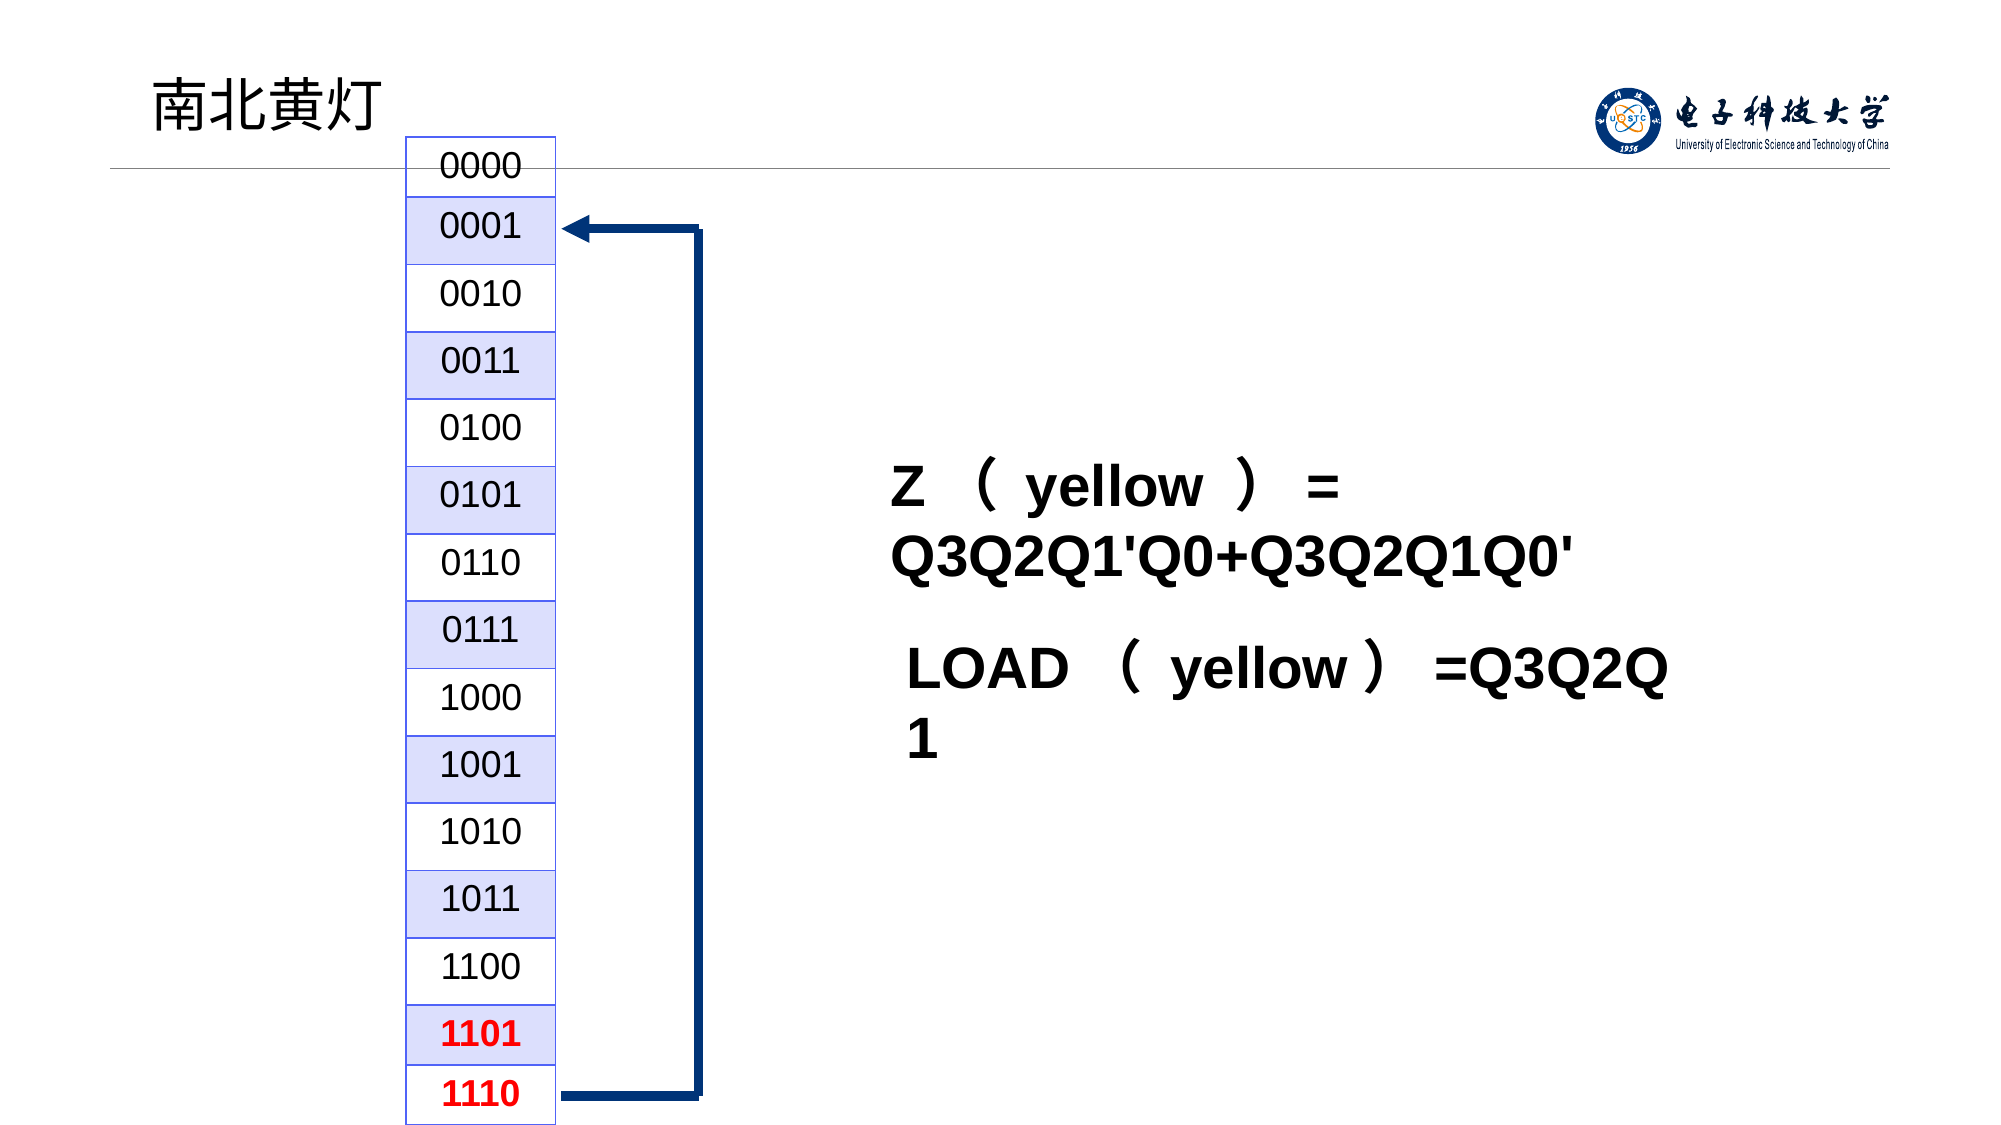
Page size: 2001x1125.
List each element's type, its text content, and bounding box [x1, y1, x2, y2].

text_box 南北黄灯 [136, 60, 407, 146]
table_cell 0001 [407, 198, 555, 264]
table_cell 1100 [407, 939, 555, 1004]
table_cell 1001 [407, 737, 555, 802]
text_box Z（ yellow ）= Q3Q2Q1'Q0+Q3Q2Q1Q0' [876, 440, 1896, 596]
table_cell 0011 [407, 333, 555, 398]
table_cell 0100 [407, 400, 555, 466]
table_cell 0010 [407, 265, 555, 331]
table_cell 0101 [407, 467, 555, 533]
table_cell 1010 [407, 804, 555, 870]
table_cell 1101 [407, 1006, 555, 1064]
table_cell 0110 [407, 535, 555, 600]
table_header 0000 [407, 138, 555, 196]
table_cell 1011 [407, 871, 555, 937]
text_box LOAD（ yellow）=Q3Q2Q1 [891, 622, 1712, 778]
table_cell 1110 [407, 1066, 555, 1124]
table_cell 1000 [407, 669, 555, 735]
table_cell 0111 [407, 602, 555, 668]
